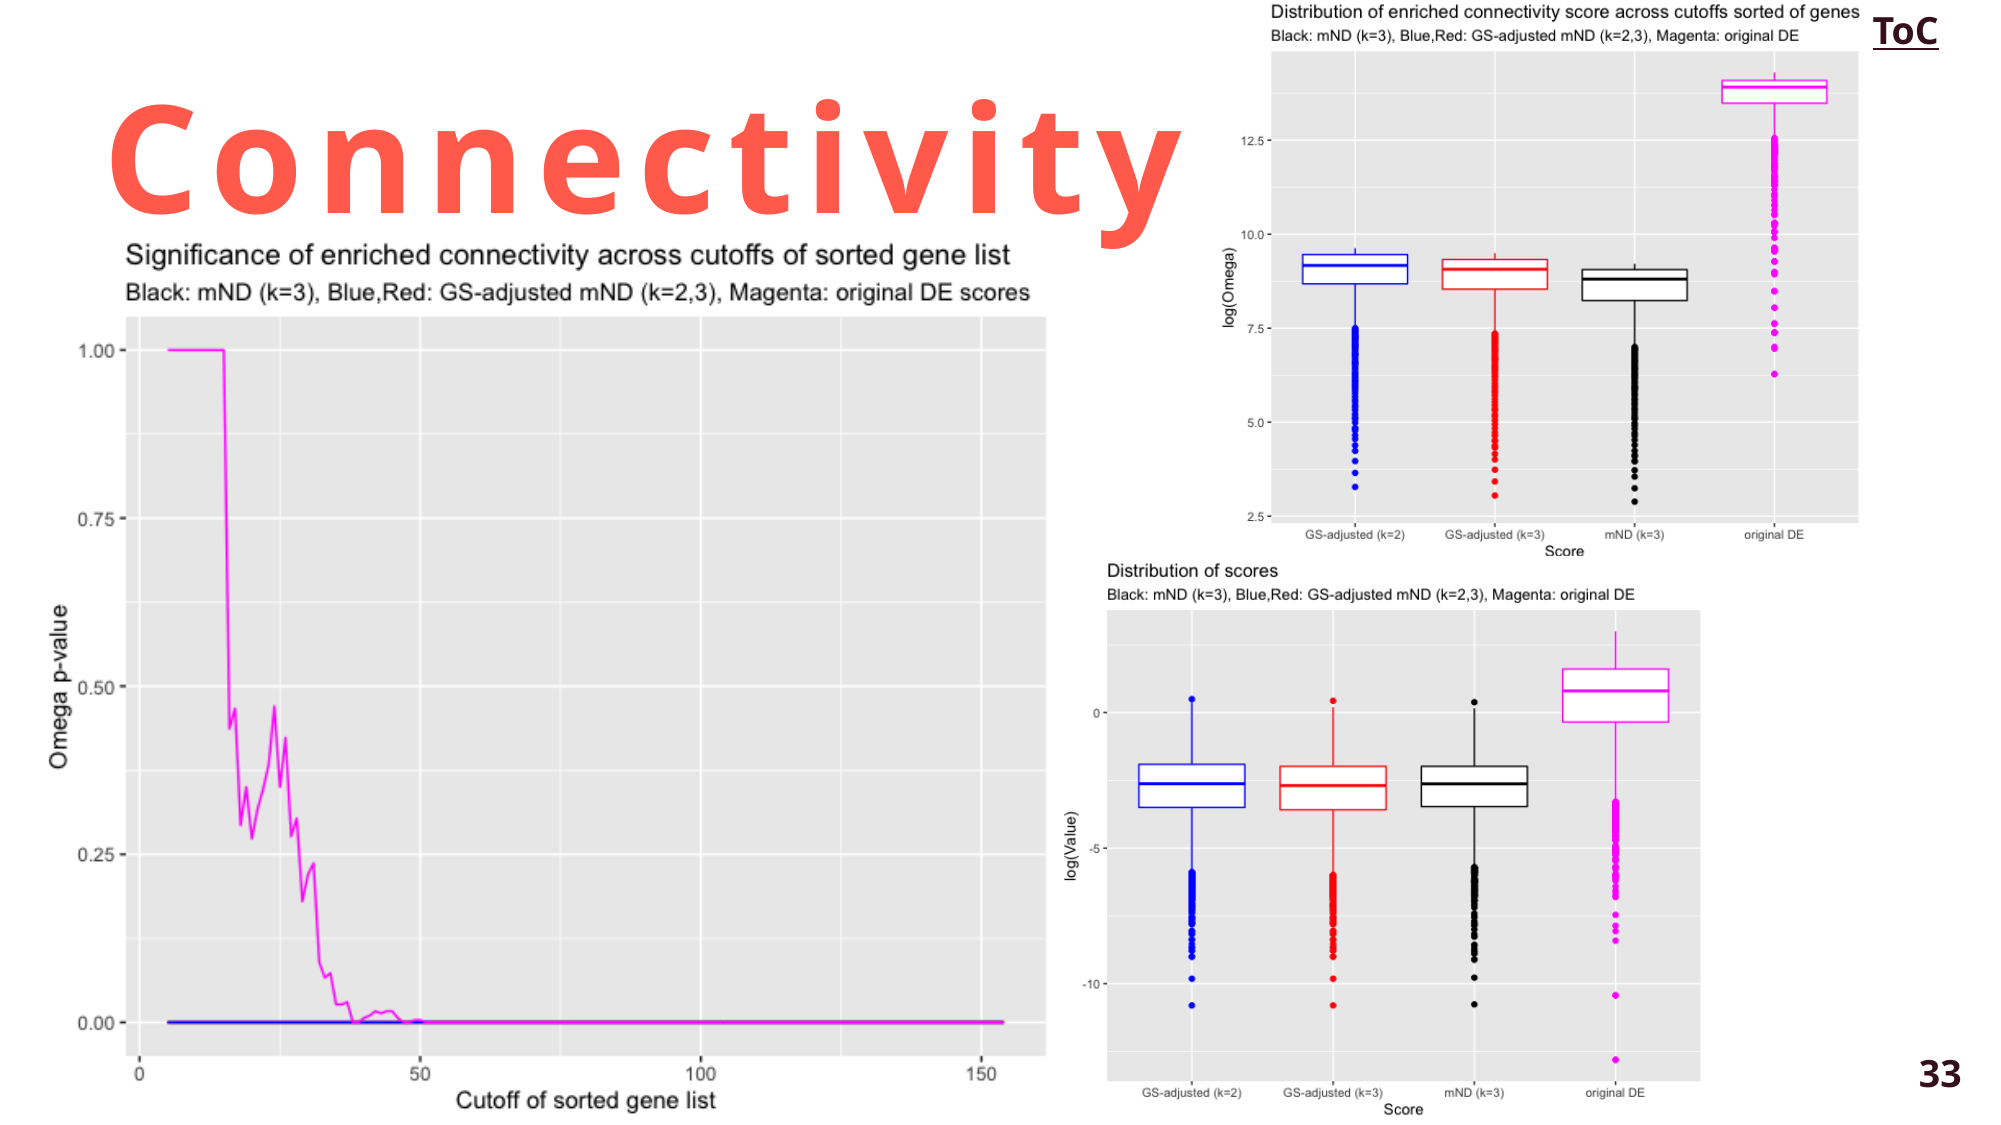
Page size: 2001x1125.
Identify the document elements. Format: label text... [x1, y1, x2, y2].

text_box Connectivity [1866, 0, 1903, 254]
text_box 33 [1904, 1042, 1977, 1103]
text_box Connectivity [88, 0, 1215, 254]
picture [38, 0, 1866, 1125]
text_box ToC [1903, 0, 1954, 66]
